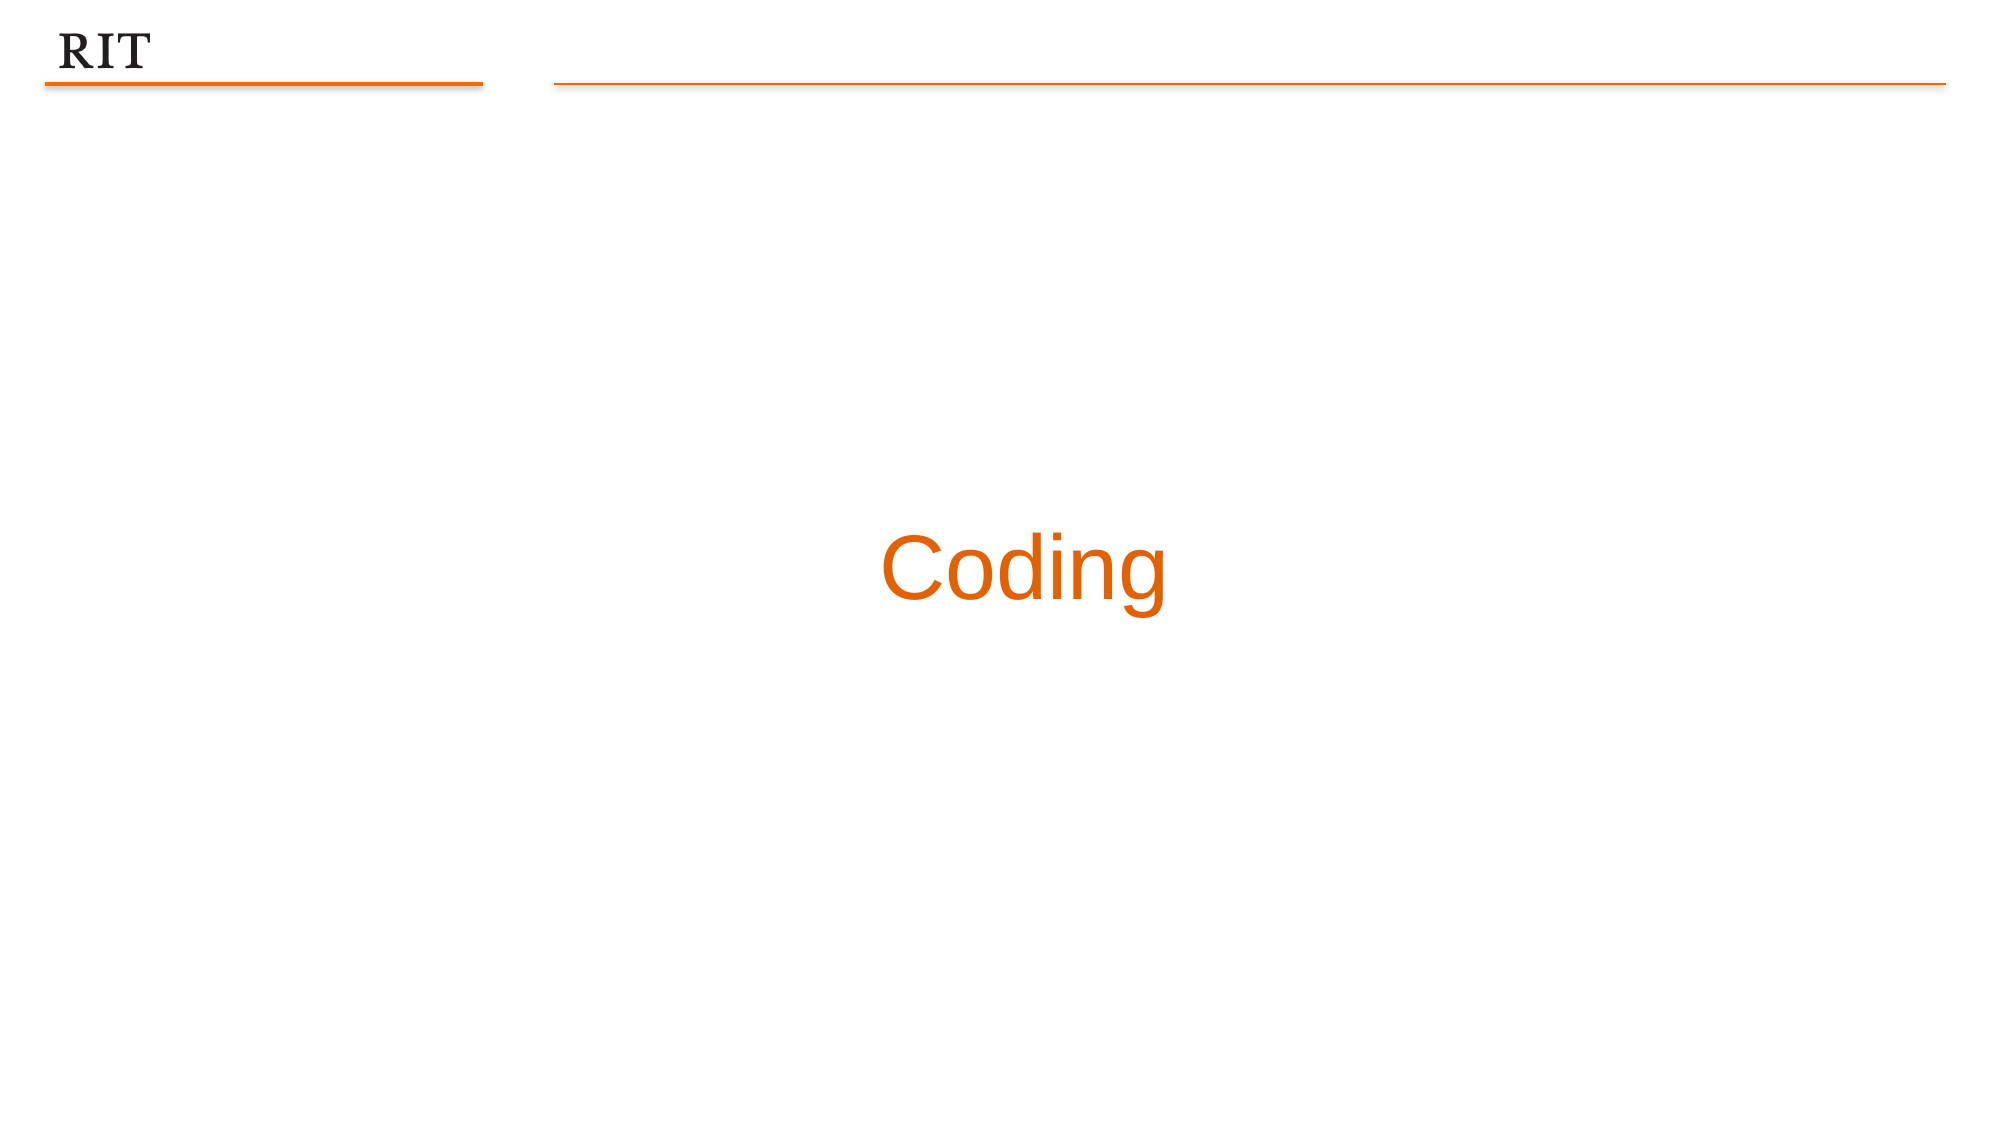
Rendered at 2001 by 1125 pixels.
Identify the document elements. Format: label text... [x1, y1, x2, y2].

text_box Coding [124, 509, 1925, 616]
